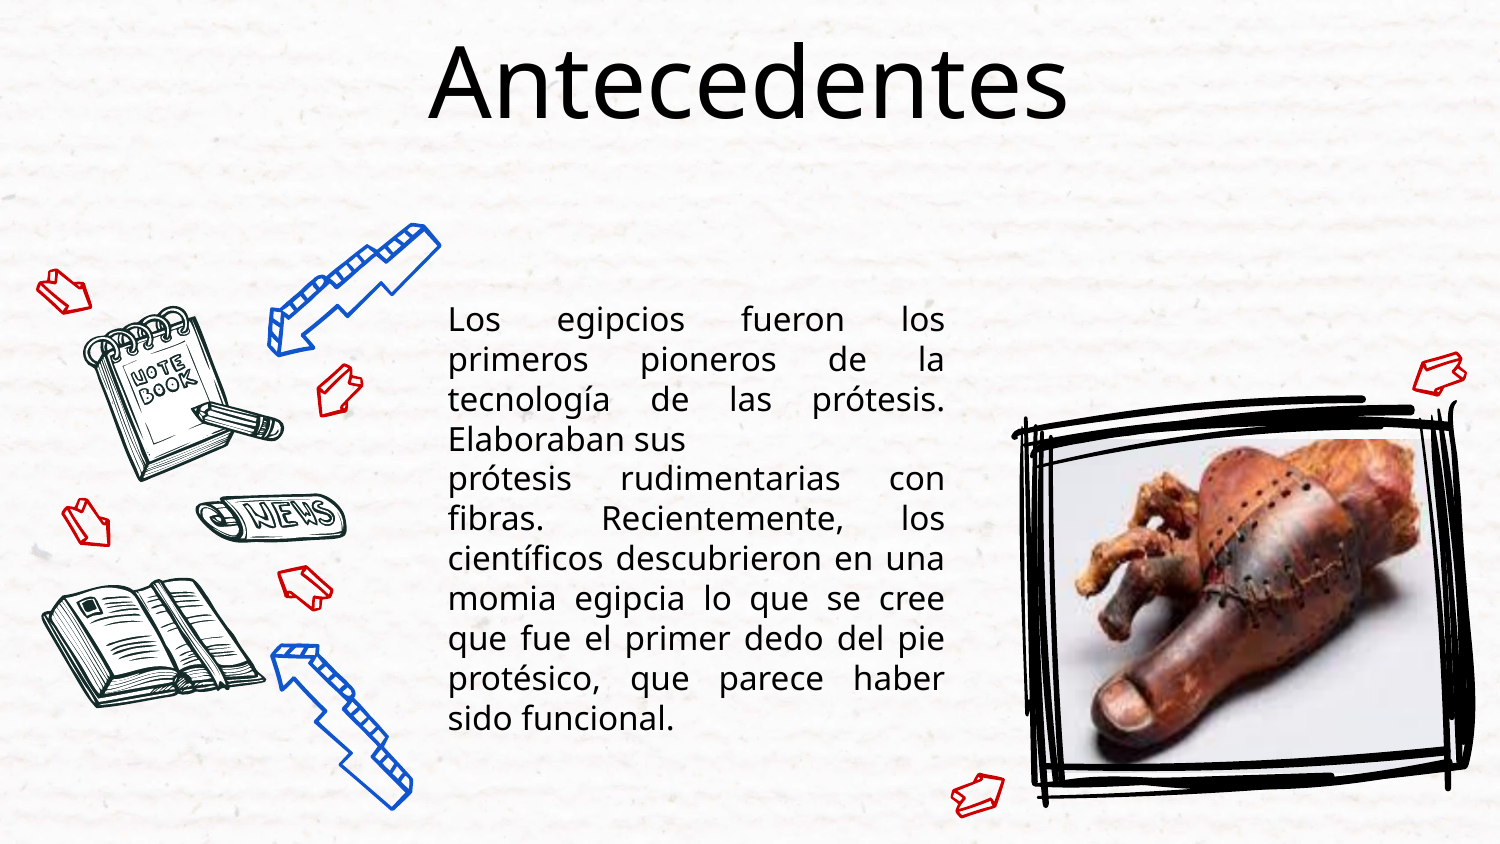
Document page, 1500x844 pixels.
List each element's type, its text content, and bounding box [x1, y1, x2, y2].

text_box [91, 305, 270, 468]
title Antecedentes [23, 51, 1477, 122]
text_box [271, 643, 414, 811]
text_box [272, 222, 442, 358]
picture [0, 0, 1500, 844]
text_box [1011, 395, 1483, 809]
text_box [193, 477, 349, 555]
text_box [40, 575, 267, 709]
text_box [61, 497, 111, 547]
text_box [316, 363, 364, 418]
text_box [950, 772, 1005, 819]
text_box [1412, 351, 1467, 393]
text_box Los egipcios fueron los primeros pioneros de la tecnología de las prótesis. Elaboraban sus prótesis rudimentarias con fibras. Recientemente, los científicos descubrieron en una momia egipcia lo que se cree que fue el primer dedo del pie protésico, que parece haber sido funcional. [432, 297, 962, 642]
text_box [277, 565, 334, 612]
text_box [36, 268, 92, 315]
